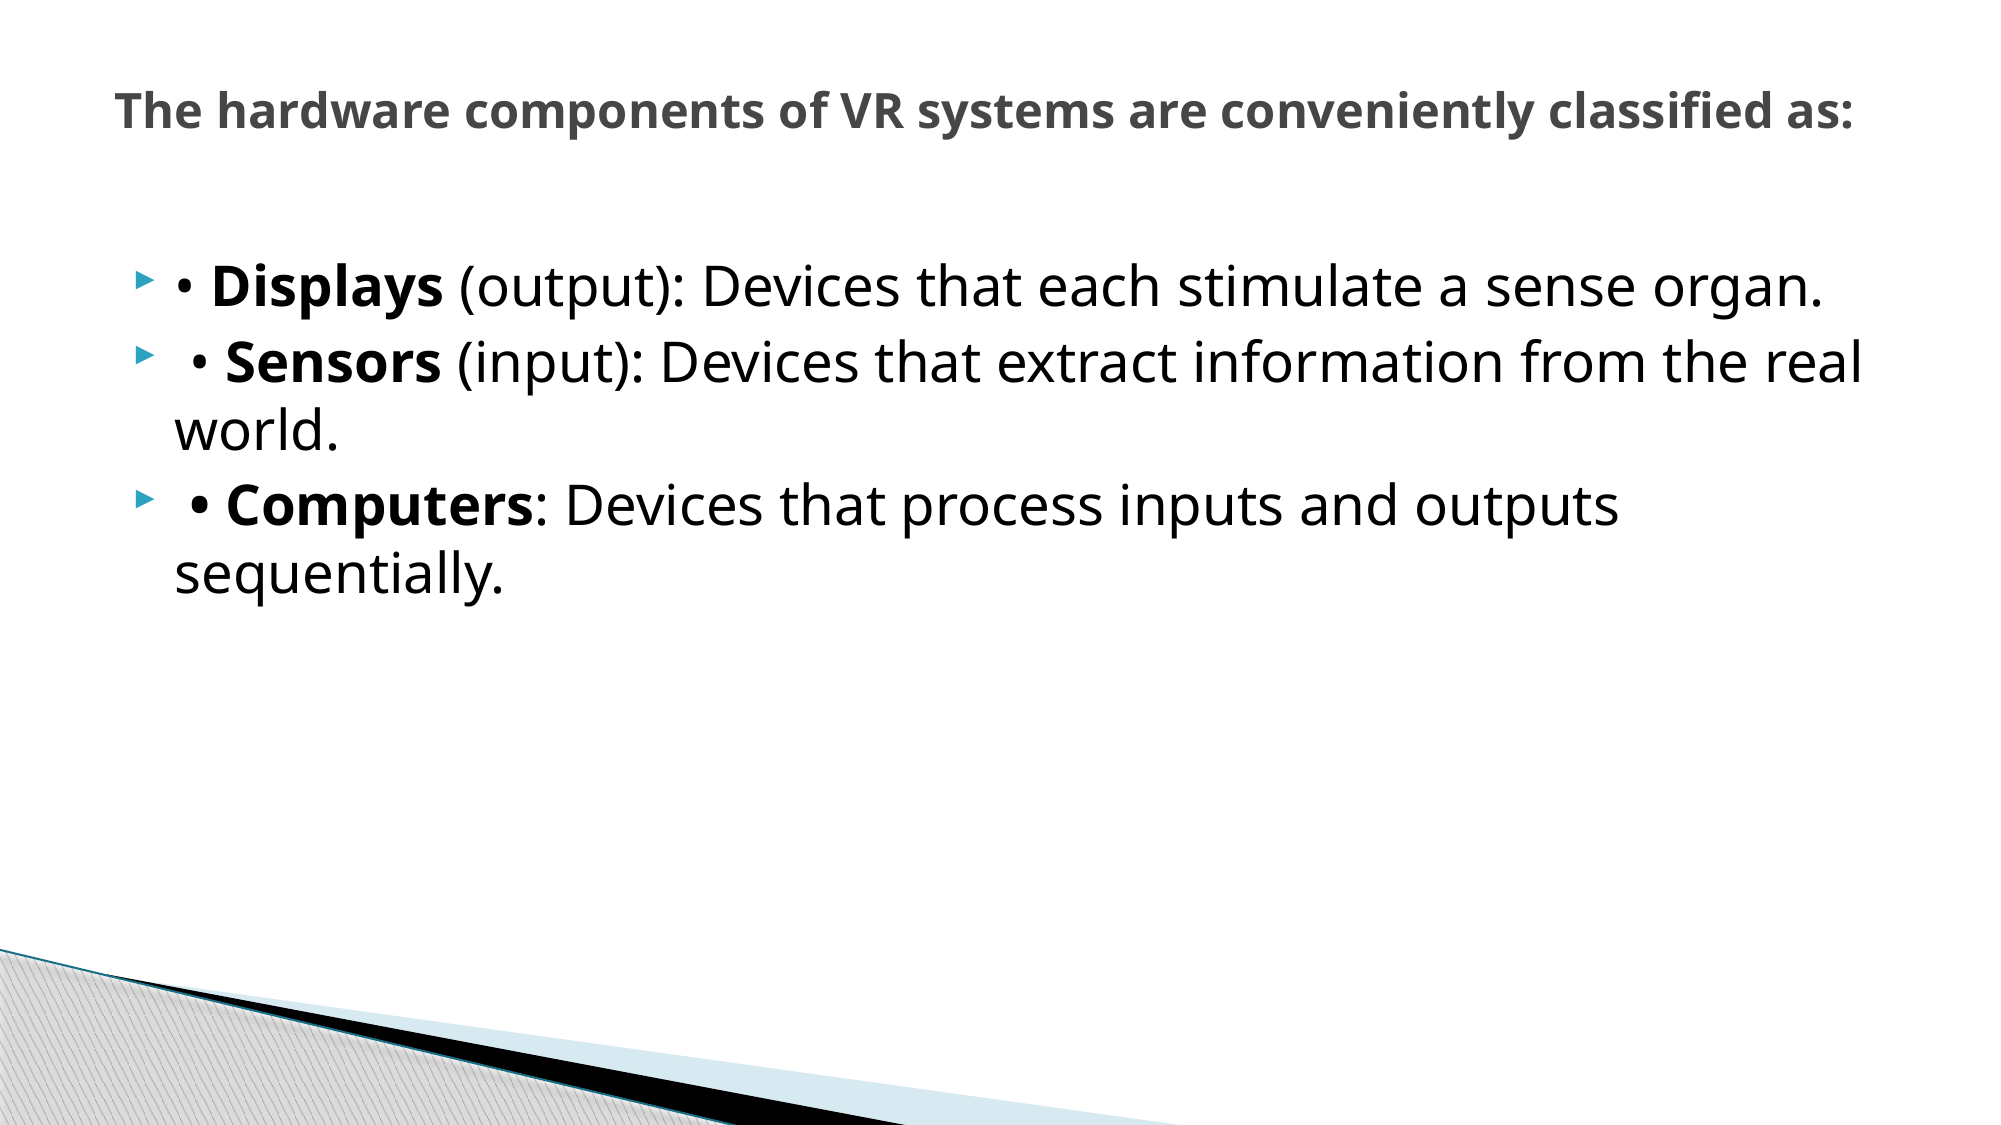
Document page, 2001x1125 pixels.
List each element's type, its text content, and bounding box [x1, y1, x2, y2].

list • Displays (output): Devices that each stimulate a sense organ. • Sensors (input): Devices that extract information from the real world. • Computers: Devices that process inputs and outputs sequentially. [99, 243, 1900, 986]
title The hardware components of VR systems are conveniently classiﬁed as: [99, 45, 1900, 233]
